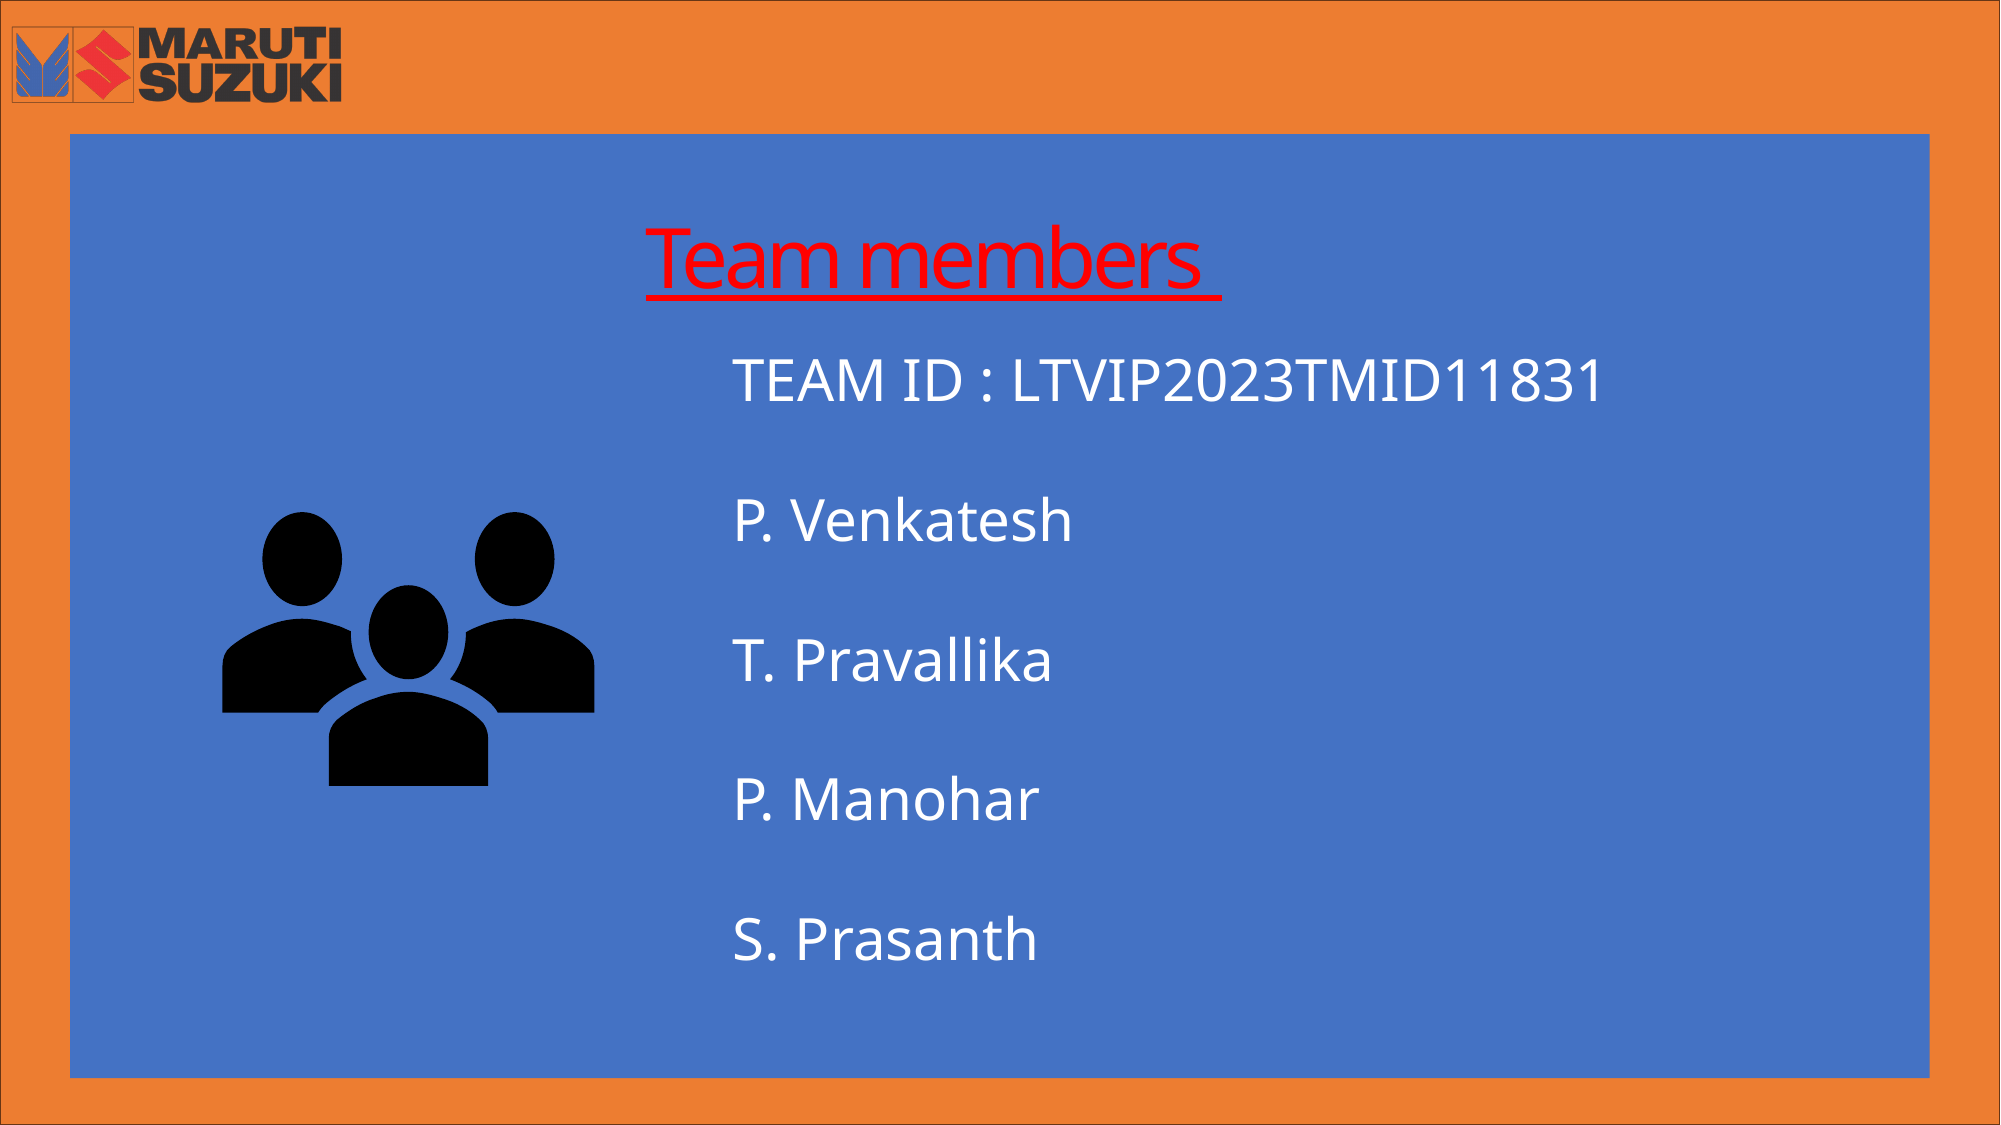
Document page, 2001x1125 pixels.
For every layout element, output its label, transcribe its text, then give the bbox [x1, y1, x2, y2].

text_box [353, 0, 2000, 133]
text_box Team members [631, 28, 2000, 313]
text_box TEAM ID : LTVIP2023TMID11831 P. Venkatesh T. Pravallika P. Manohar S. Prasanth [717, 335, 1778, 980]
text_box [69, 133, 1931, 1079]
text_box [0, 219, 2000, 1125]
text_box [222, 512, 595, 786]
picture [0, 0, 353, 219]
